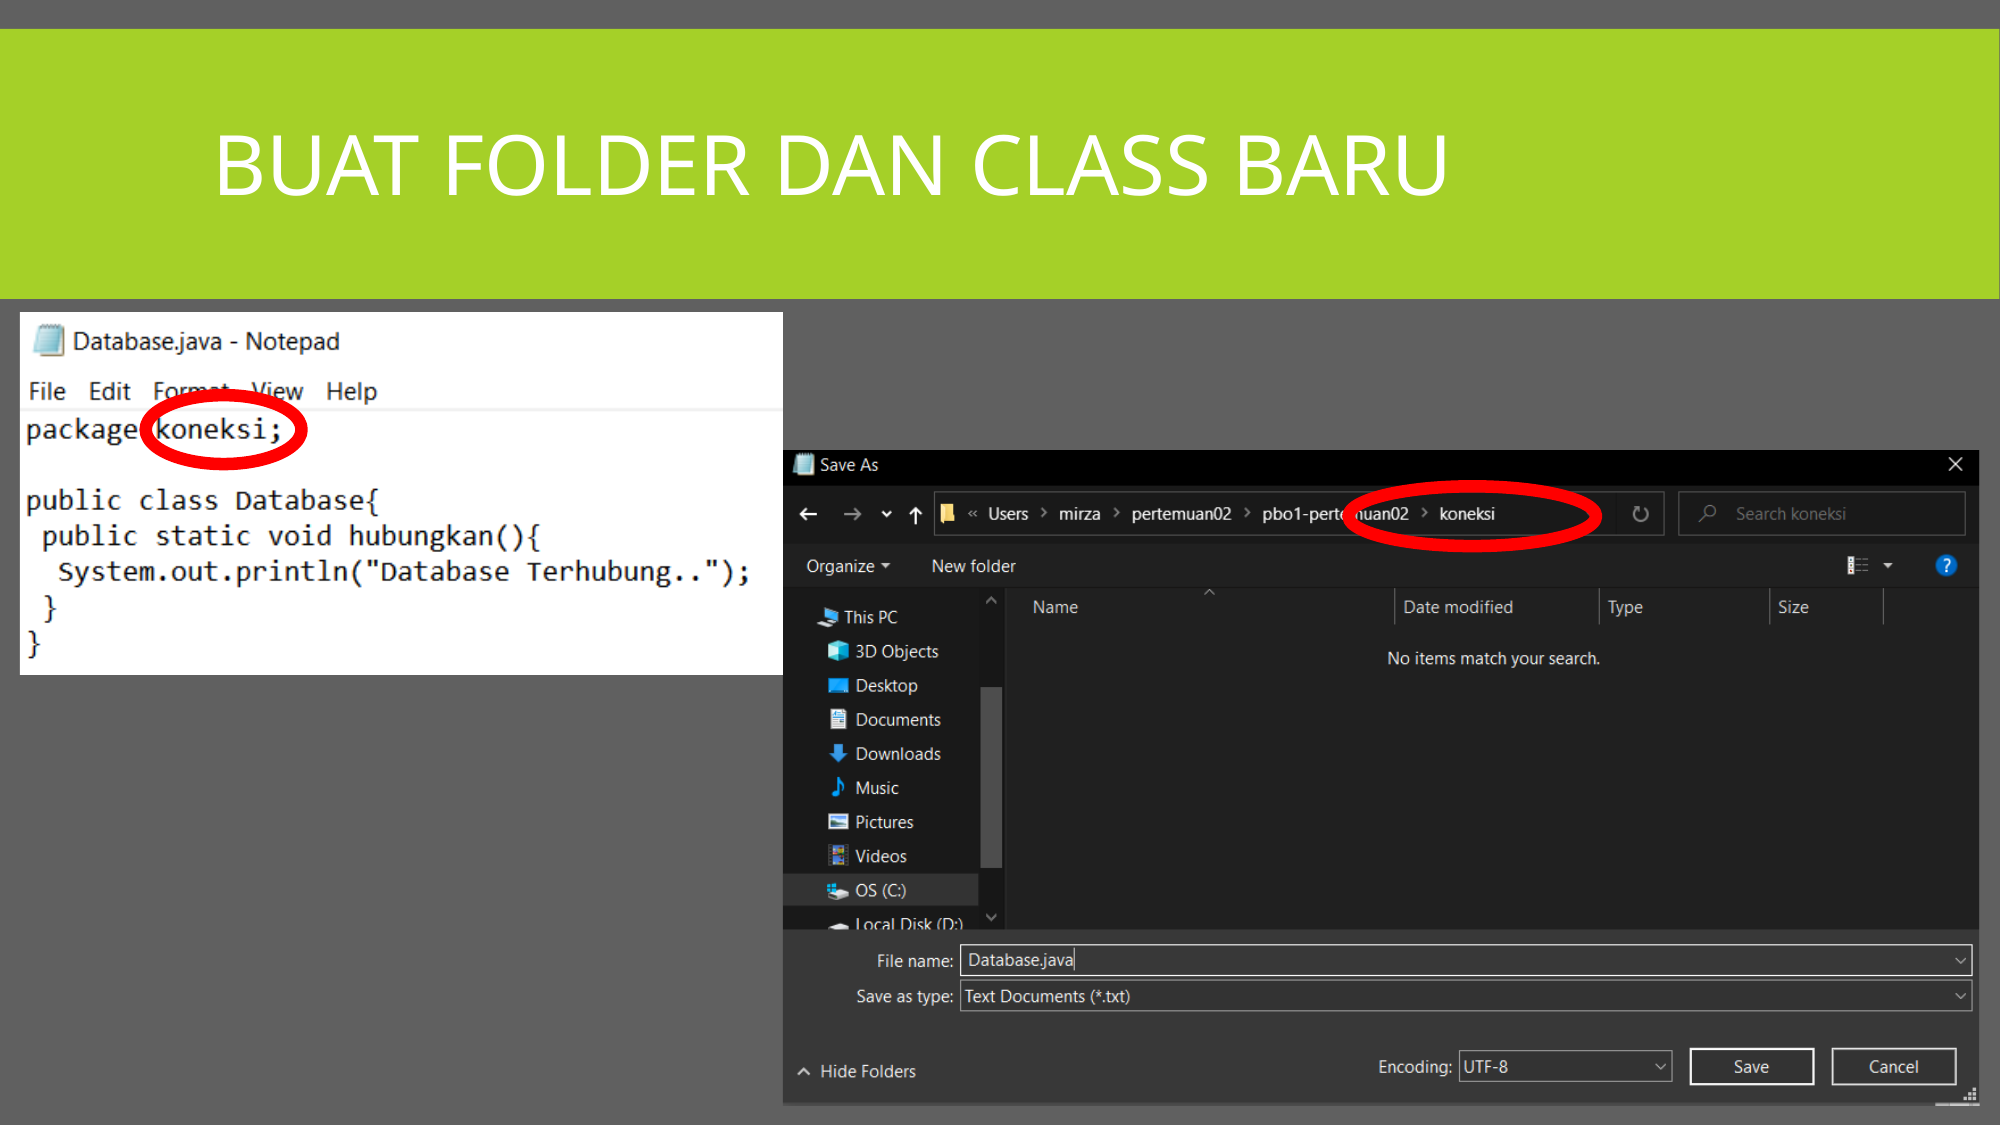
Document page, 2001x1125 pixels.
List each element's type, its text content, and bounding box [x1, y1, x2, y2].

title Buat Folder Dan Class baru [197, 46, 1803, 295]
picture [19, 311, 1980, 1106]
